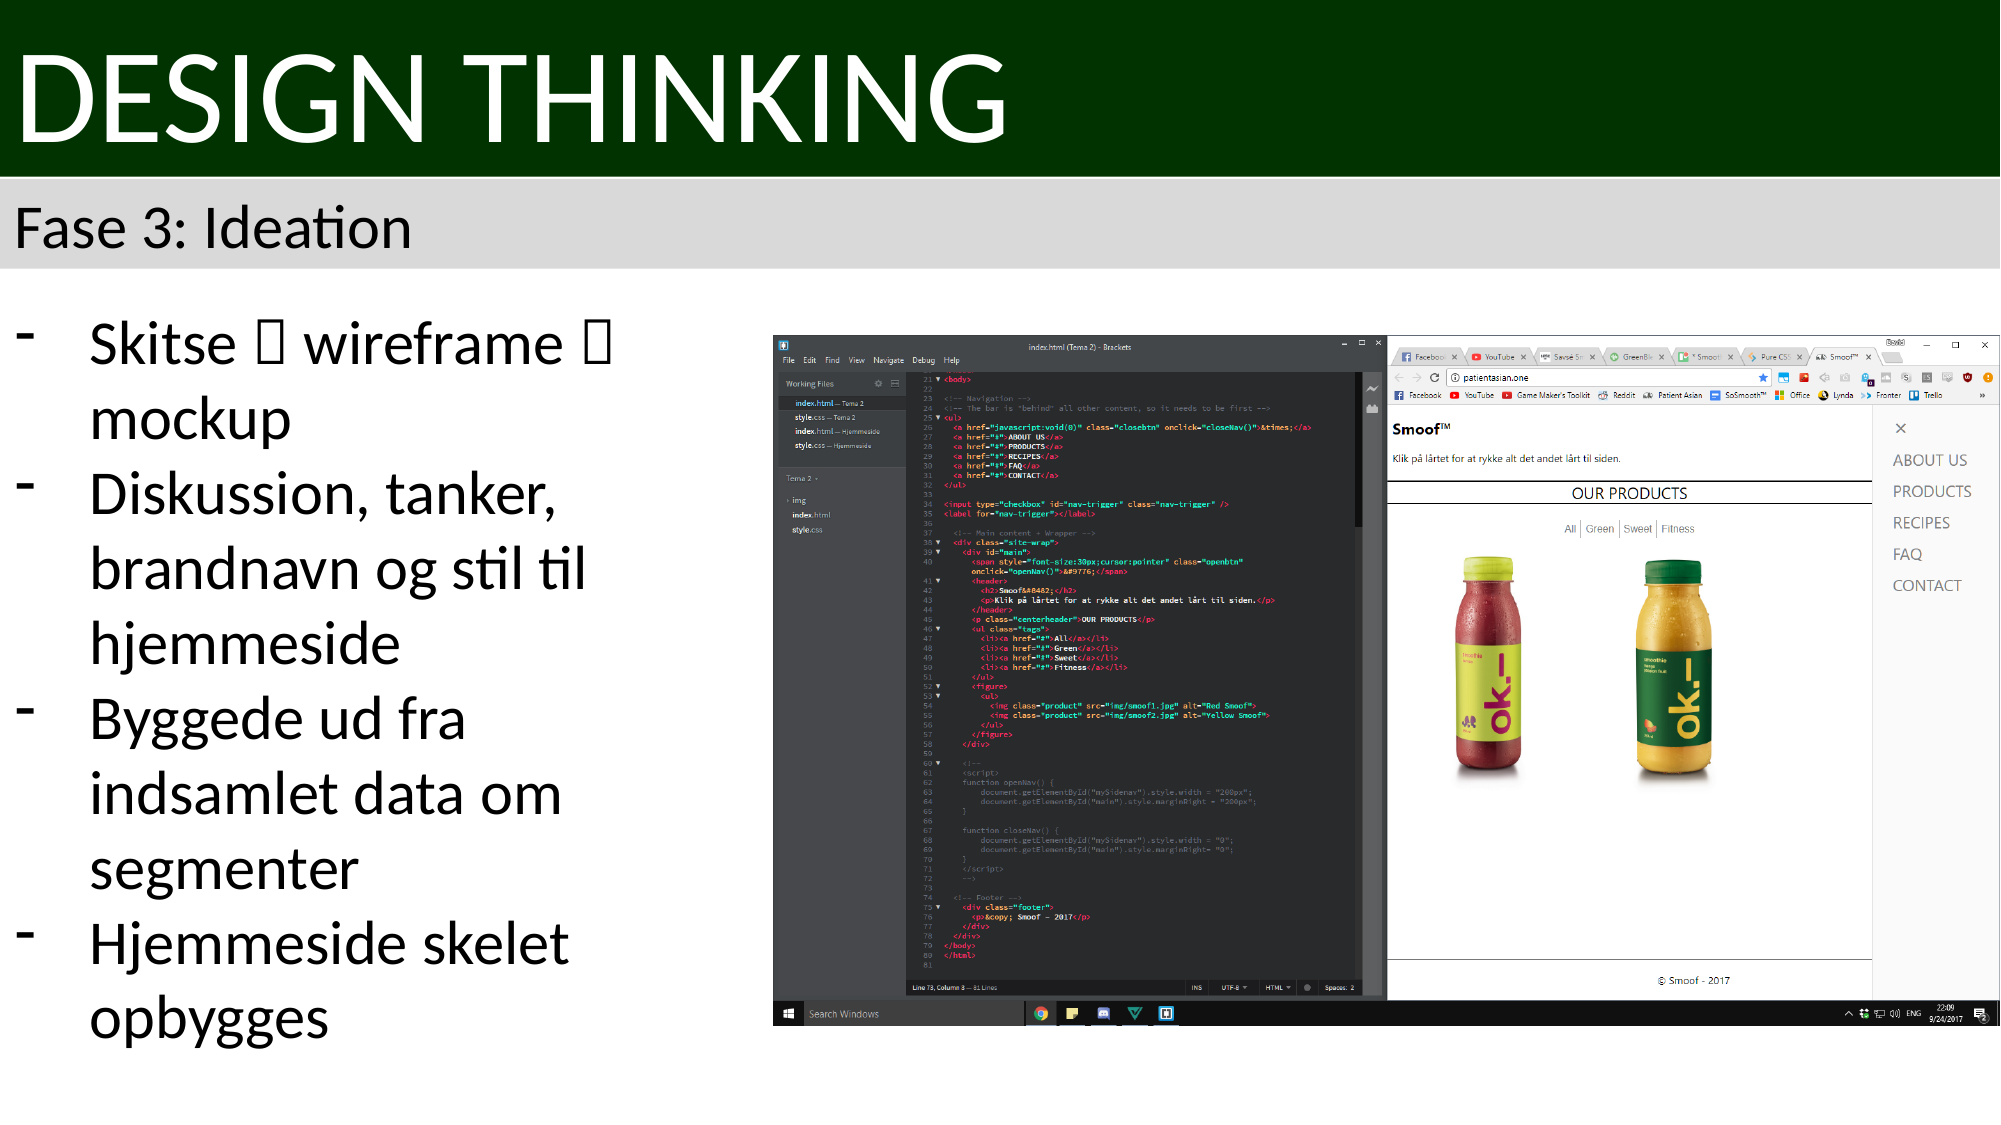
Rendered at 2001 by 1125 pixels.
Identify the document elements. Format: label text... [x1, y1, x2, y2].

picture [773, 335, 2000, 1026]
text_box Fase 3: Ideation [0, 178, 2000, 269]
text_box DESIGN THINKING [0, 0, 2000, 177]
text_box Skitse  wireframe  mockup Diskussion, tanker, brandnavn og stil til hjemmeside Byggede ud fra indsamlet data om segmenter Hjemmeside skelet opbygges [0, 294, 647, 1059]
